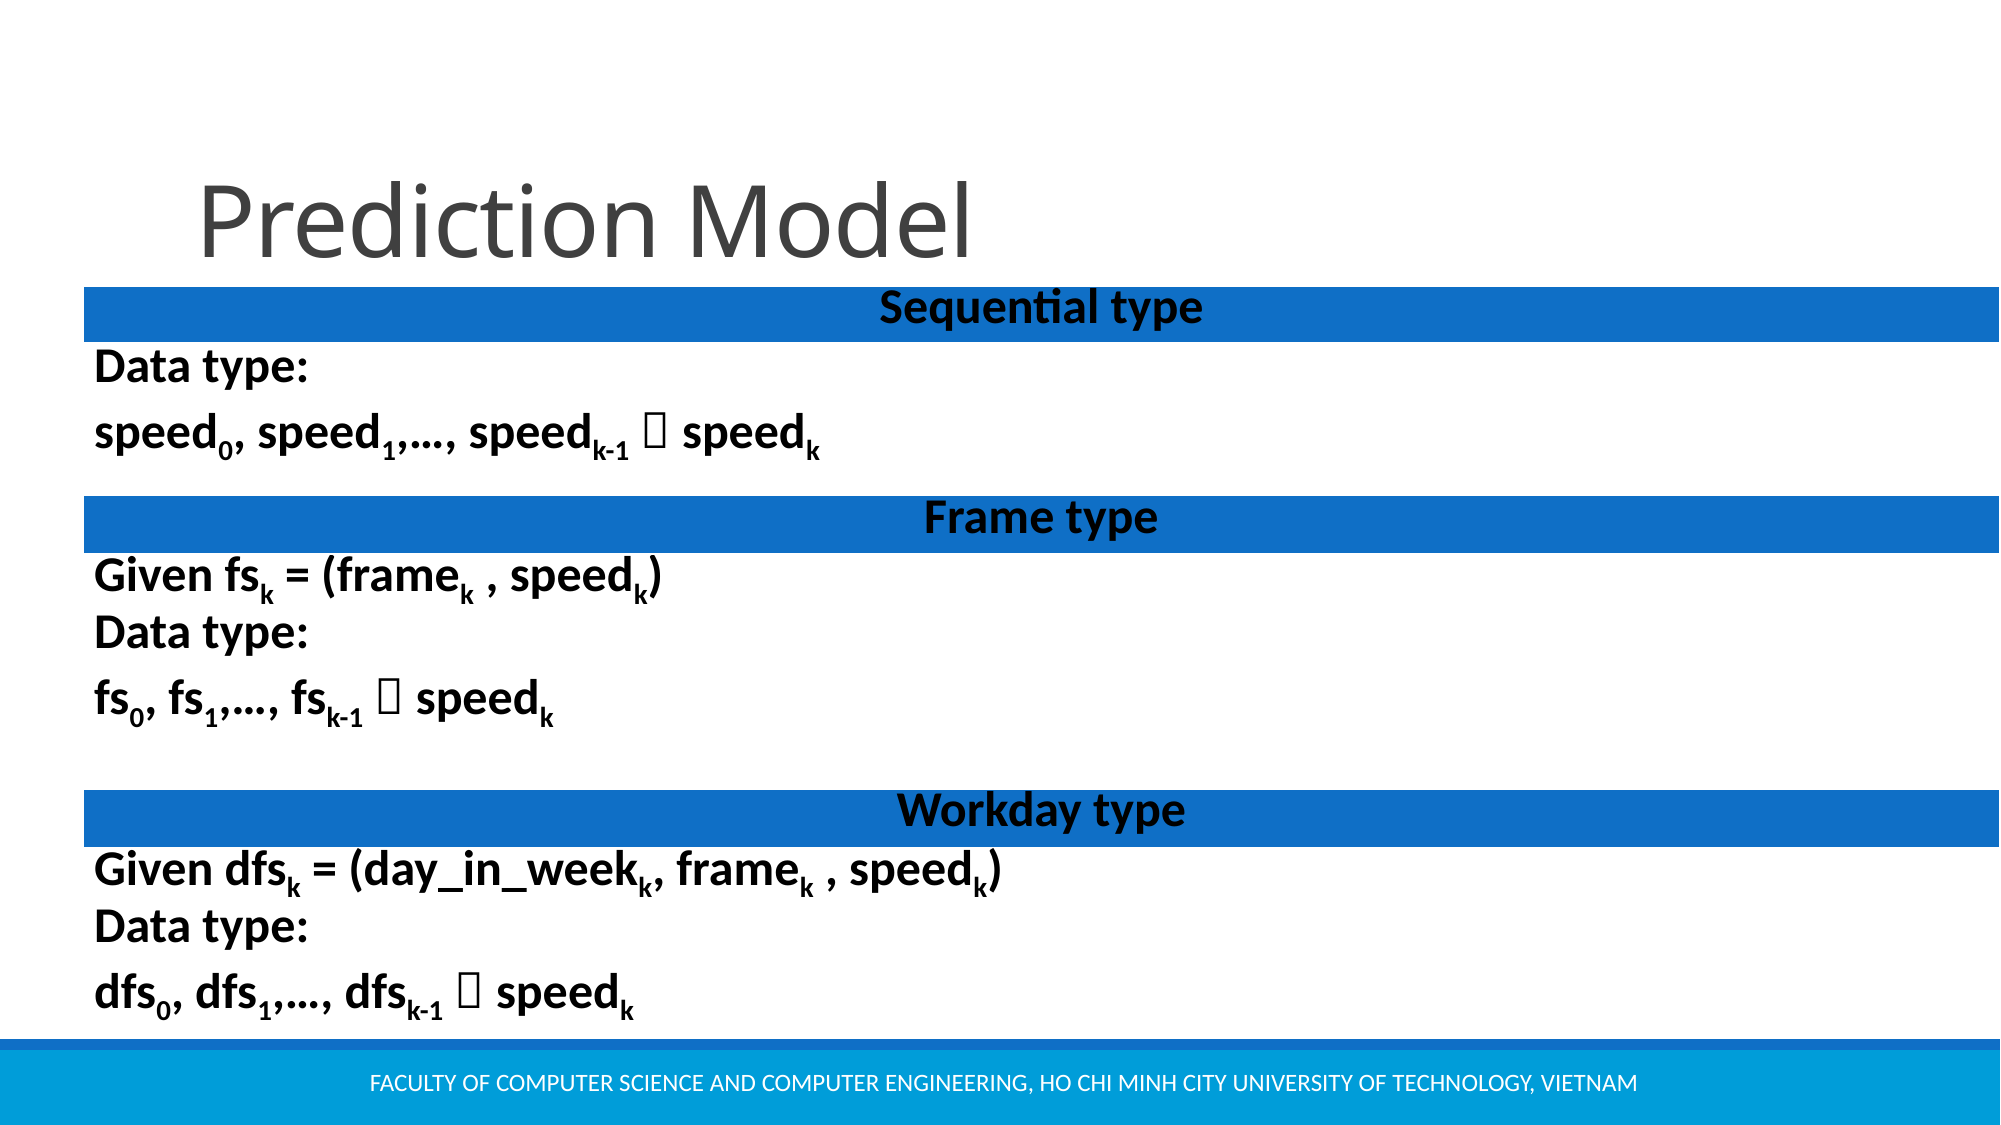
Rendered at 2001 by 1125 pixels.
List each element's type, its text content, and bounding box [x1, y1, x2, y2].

table_cell Given fsk = (framek , speedk) Data type: fs0, fs1,…, fsk-1  speed­k [84, 555, 1999, 788]
table_cell Data type: speed0, speed­1,…, speed­k-1  speed­k [84, 347, 1999, 495]
table_cell Given dfsk = (day_in_weekk, framek , speedk) Data type: dfs0, dfs1,…, dfsk-1  speed­k [84, 848, 1999, 1027]
footer Faculty of Computer Science and Computer Engineering, Ho Chi Minh City University of Technology, Vietnam [350, 1051, 1660, 1112]
table_header Sequential type [84, 287, 1999, 342]
title Prediction Model [180, 47, 1830, 285]
table_cell Frame type [84, 496, 1999, 553]
table_cell Workday type [84, 790, 1999, 847]
